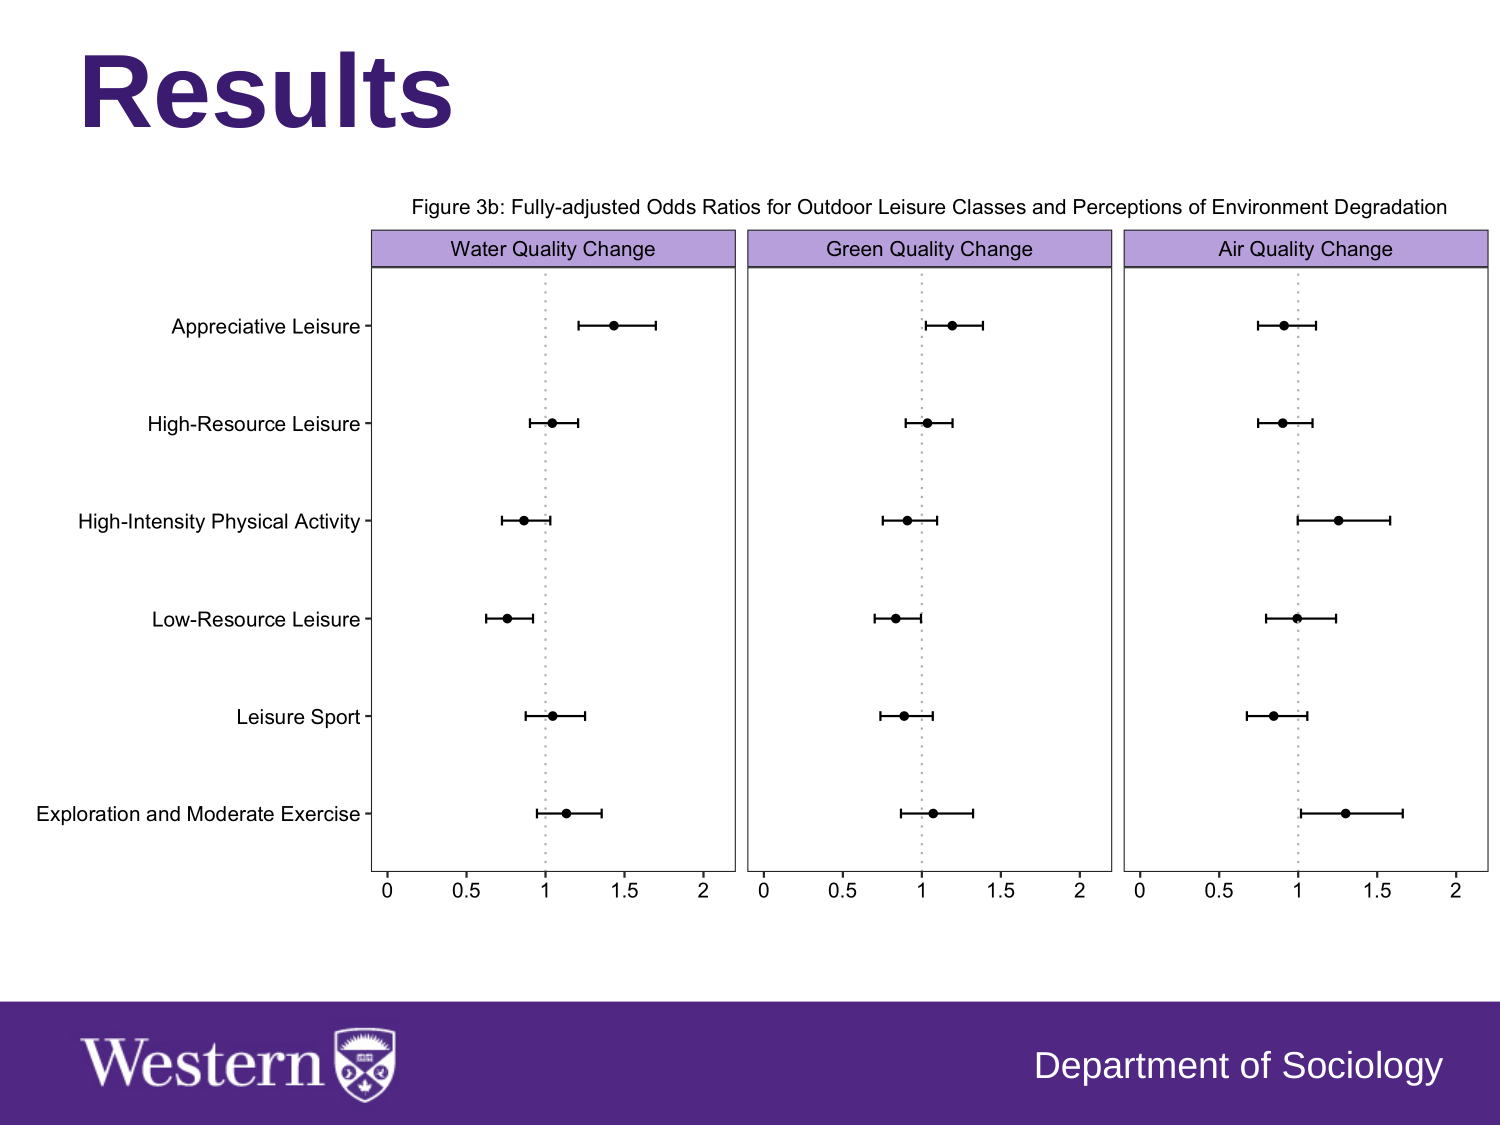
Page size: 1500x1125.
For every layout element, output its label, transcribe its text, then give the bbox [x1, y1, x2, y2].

text_box Results [63, 16, 1378, 185]
picture [0, 0, 1500, 1125]
text_box Department of Sociology [935, 1033, 1459, 1094]
